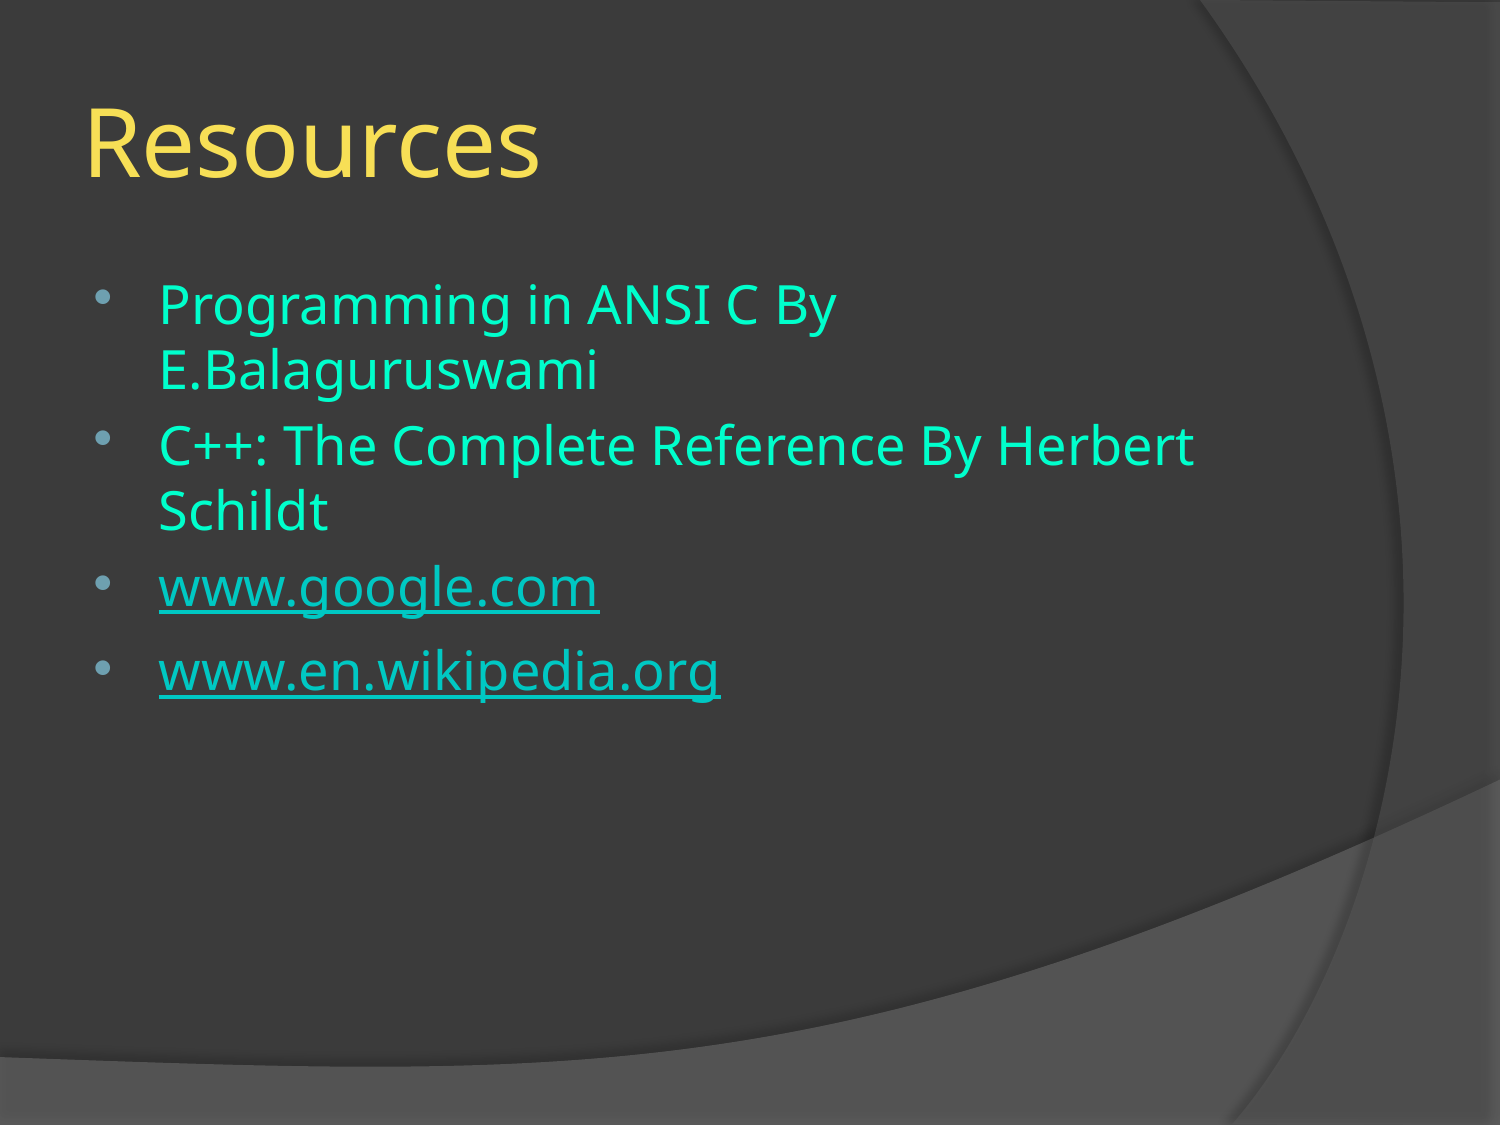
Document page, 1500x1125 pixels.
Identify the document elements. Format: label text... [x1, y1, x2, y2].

list Programming in ANSI C By E.Balaguruswami C++: The Complete Reference By Herbert Schildt www.google.com www.en.wikipedia.org [75, 262, 1300, 1005]
title Resources [75, 45, 1300, 233]
